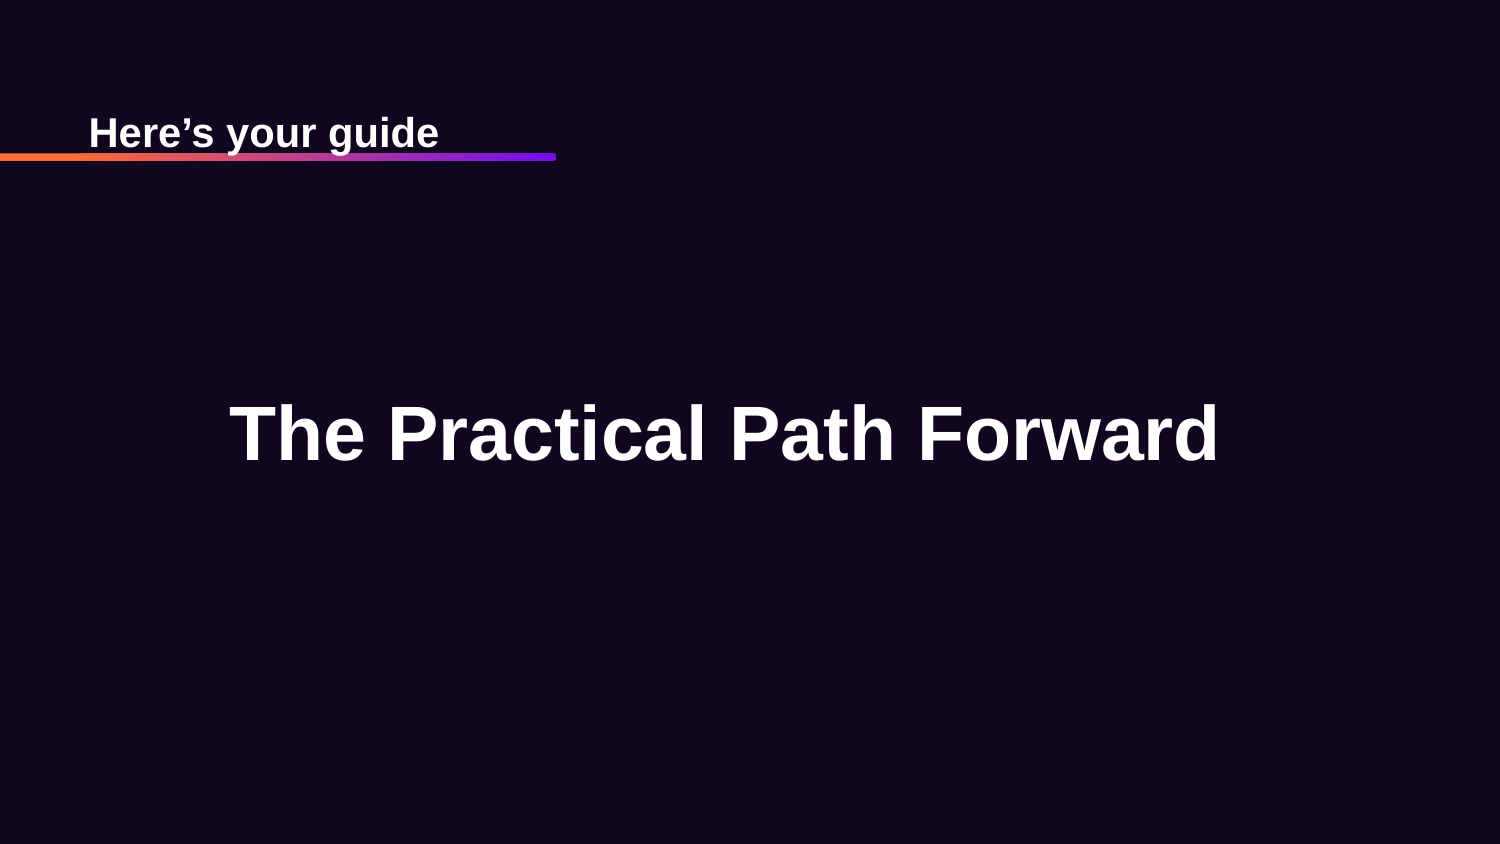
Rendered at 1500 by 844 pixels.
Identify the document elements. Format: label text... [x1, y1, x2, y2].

title Here’s your guide [88, 72, 760, 167]
text_box [0, 153, 88, 161]
title The Practical Path Forward [128, 356, 1336, 488]
